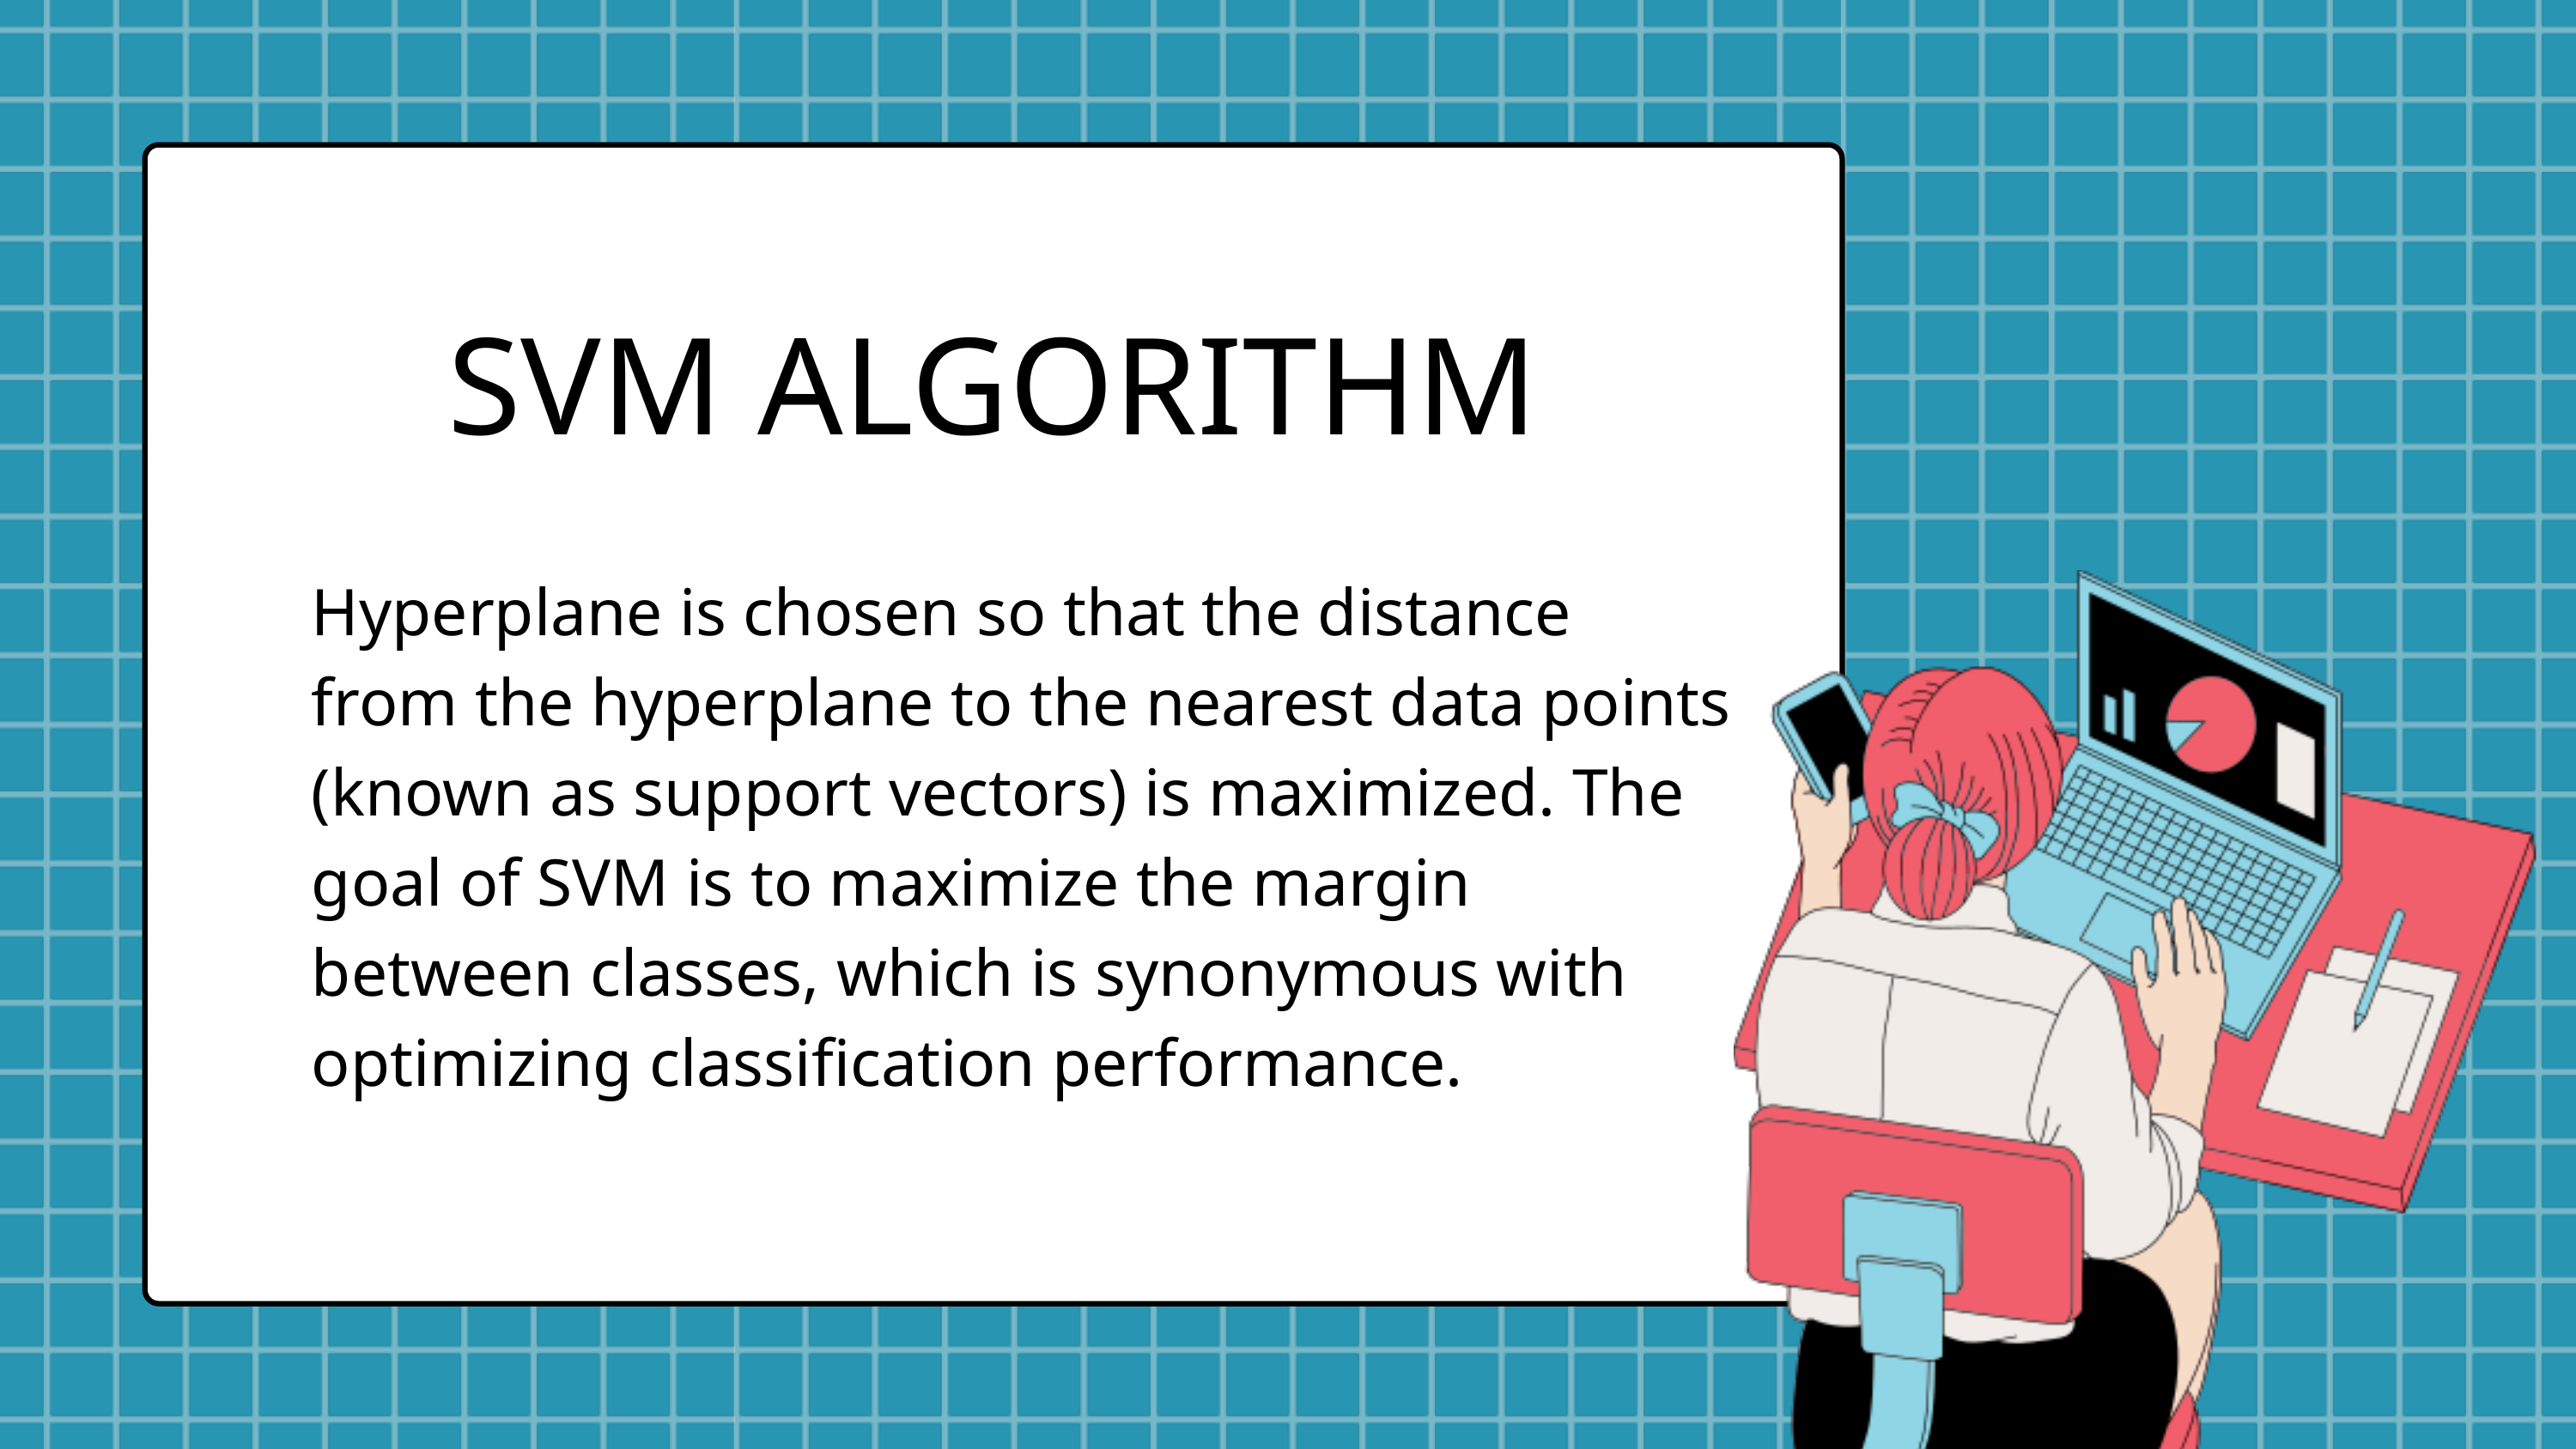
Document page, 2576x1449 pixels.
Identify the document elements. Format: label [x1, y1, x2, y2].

text_box [736, 0, 1840, 144]
text_box [736, 1312, 1734, 1449]
text_box [1734, 570, 2537, 1449]
text_box [1840, 0, 2576, 1449]
text_box [0, 0, 736, 1449]
text_box [144, 144, 1843, 1304]
